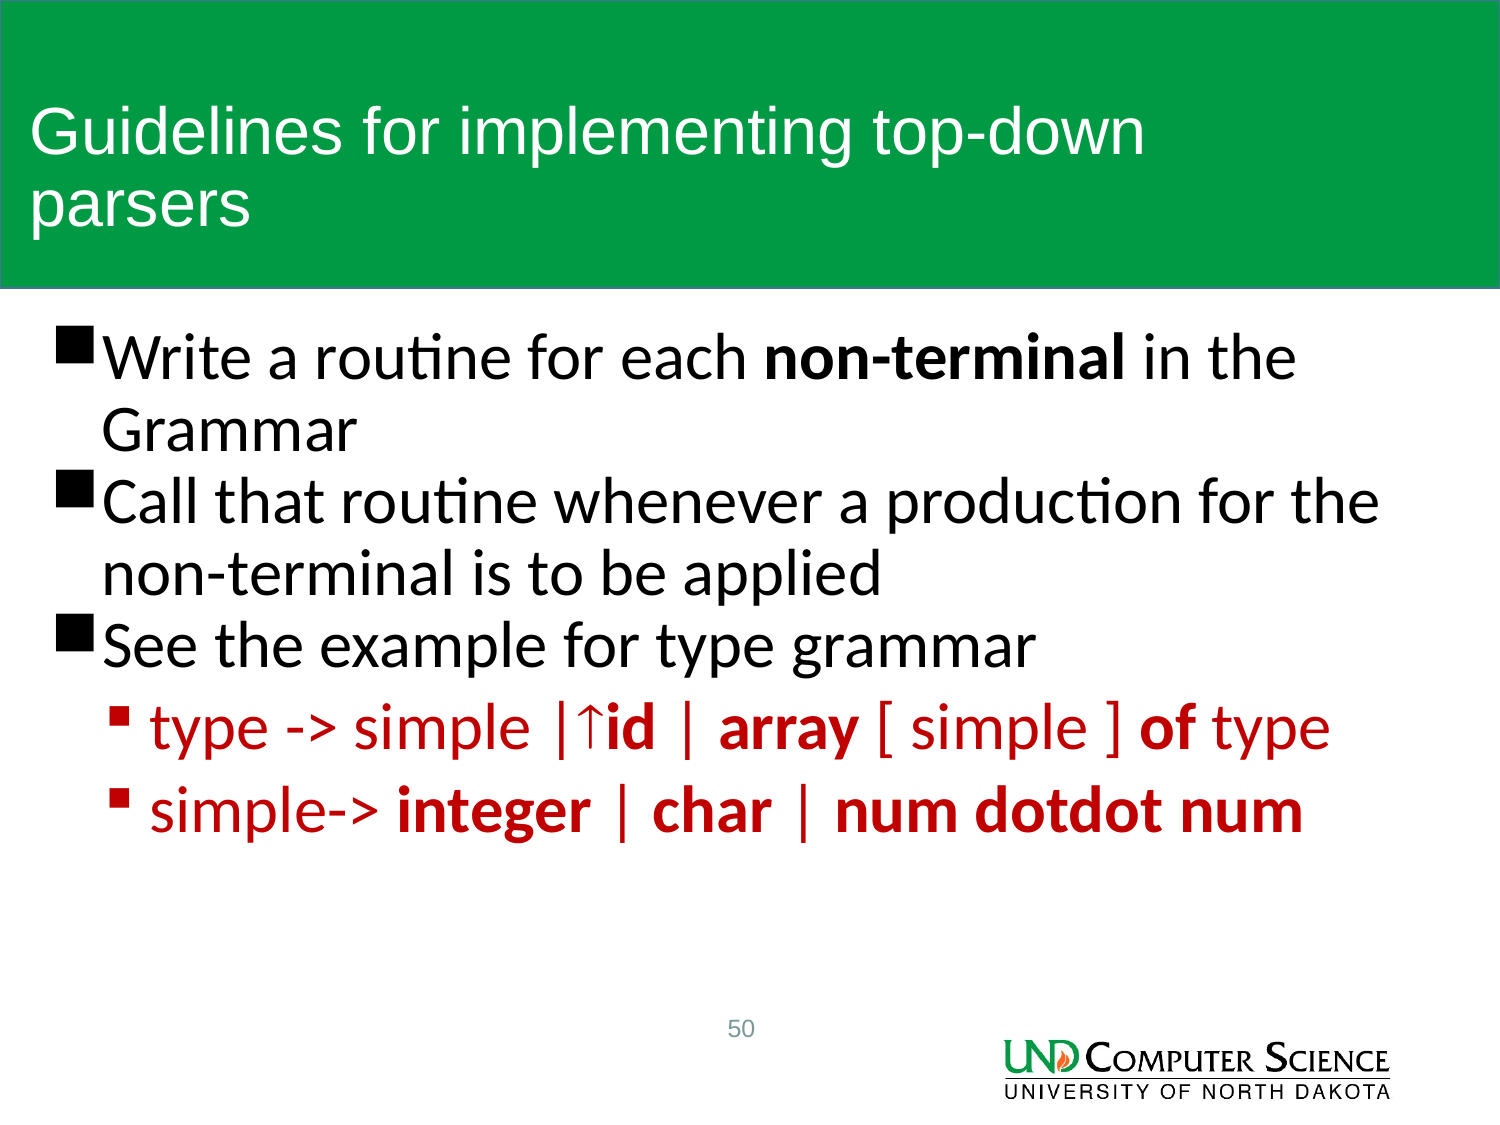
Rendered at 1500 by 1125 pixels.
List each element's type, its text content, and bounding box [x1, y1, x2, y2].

picture [999, 1064, 1397, 1104]
list Write a routine for each non-terminal in the Grammar Call that routine whenever a production for the non-terminal is to be applied See the example for type grammar type -> simple |id | array [ simple ] of type simple-> integer | char | num dotdot num [14, 314, 1500, 1064]
title Guidelines for implementing top-down parsers [14, 59, 1309, 278]
